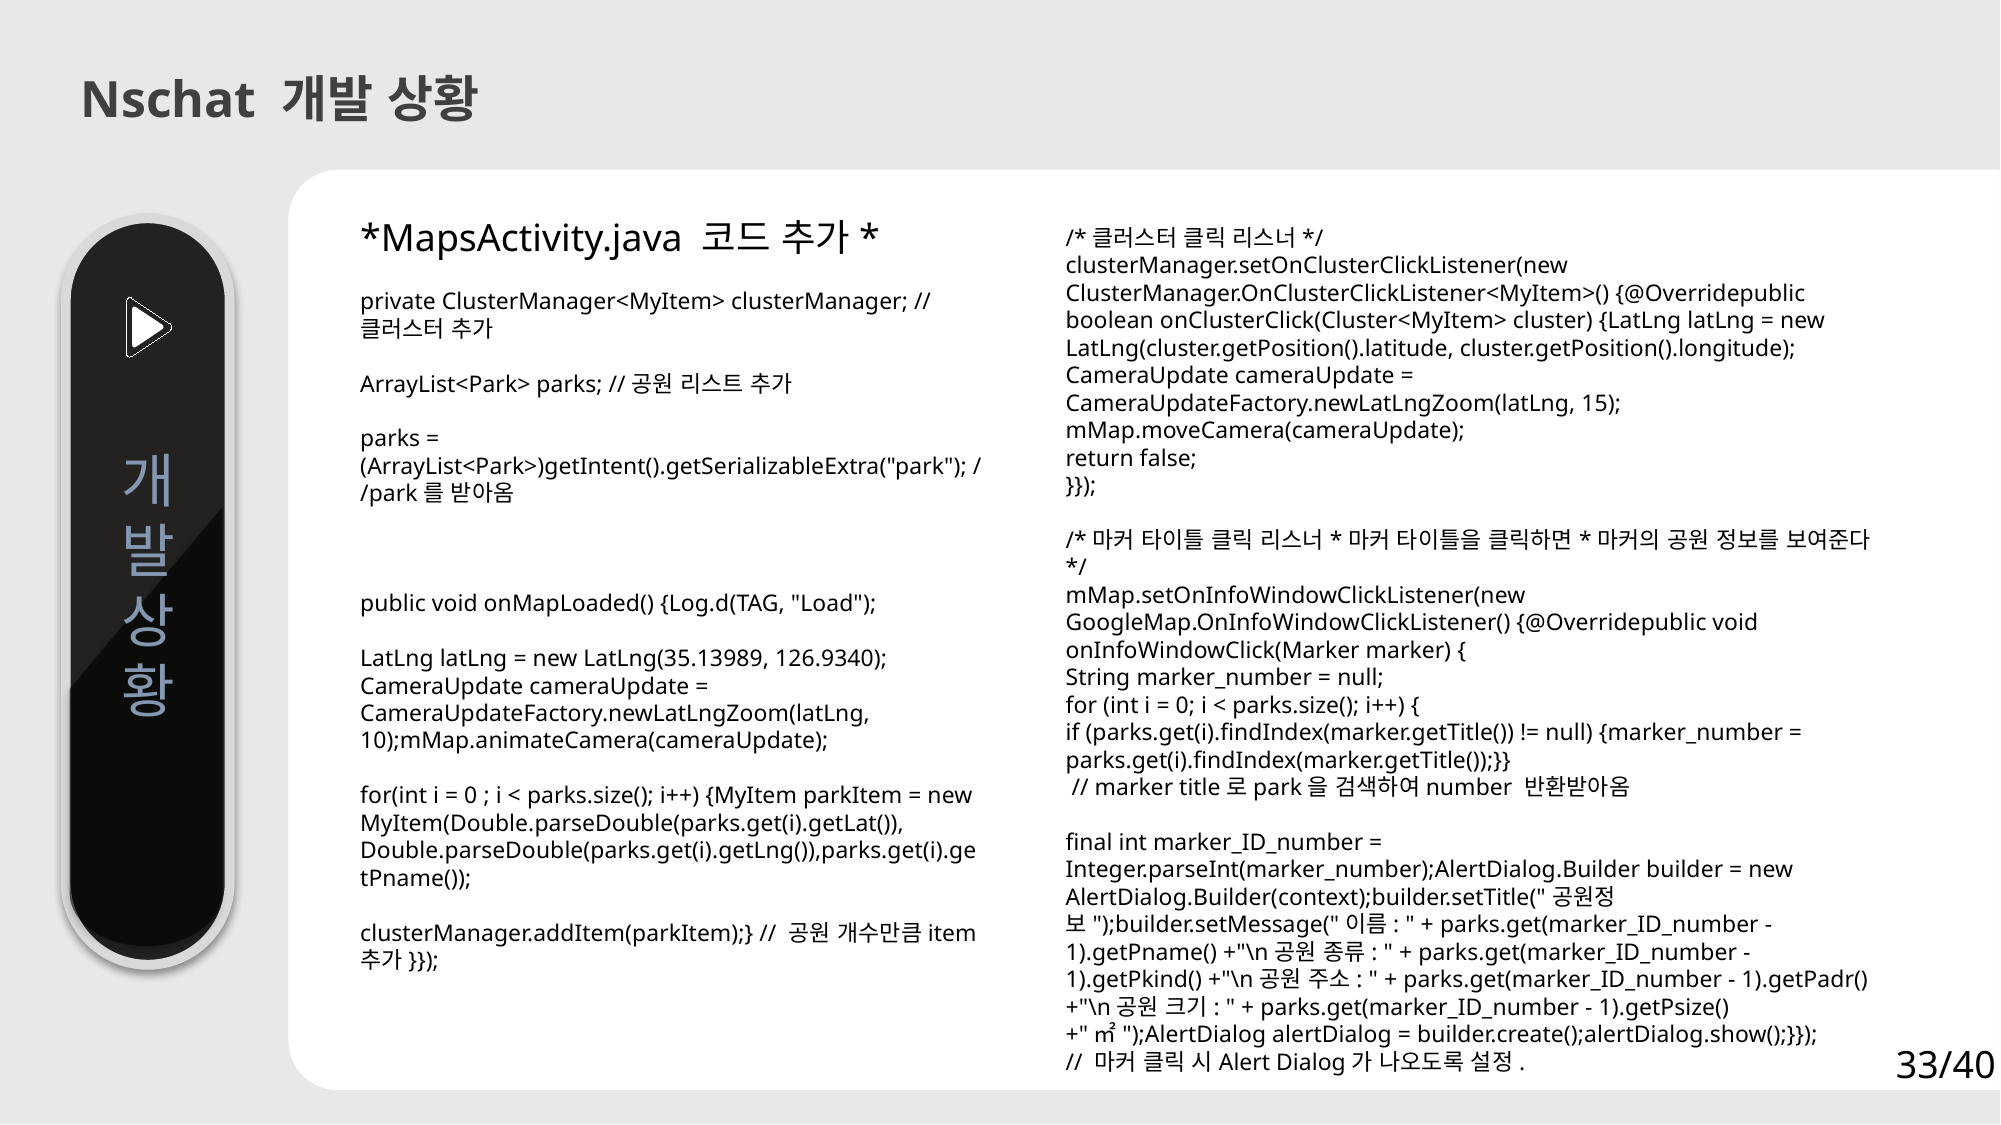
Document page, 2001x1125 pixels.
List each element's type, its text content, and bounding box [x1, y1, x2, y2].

text_box [68, 504, 224, 948]
text_box /*클러스터 클릭 리스너*/ clusterManager.setOnClusterClickListener(new ClusterManager.OnClusterClickListener<MyItem>() {@Overridepublic boolean onClusterClick(Cluster<MyItem> cluster) {LatLng latLng = new LatLng(cluster.getPosition().latitude, cluster.getPosition().longitude); CameraUpdate cameraUpdate = CameraUpdateFactory.newLatLngZoom(latLng, 15); mMap.moveCamera(cameraUpdate); return false; }}); /*마커 타이틀 클릭 리스너*마커 타이틀을 클릭하면*마커의 공원 정보를 보여준다*/ mMap.setOnInfoWindowClickListener(new GoogleMap.OnInfoWindowClickListener() {@Overridepublic void onInfoWindowClick(Marker marker) { String marker_number = null; for (int i = 0; i < parks.size(); i++) { if (parks.get(i).findIndex(marker.getTitle()) != null) {marker_number = parks.get(i).findIndex(marker.getTitle());}} // marker title로park을 검색하여number 반환받아옴 final int marker_ID_number = Integer.parseInt(marker_number);AlertDialog.Builder builder = new AlertDialog.Builder(context);builder.setTitle("공원정보");builder.setMessage("이름: " + parks.get(marker_ID_number - 1).getPname() +"\n공원 종류: " + parks.get(marker_ID_number - 1).getPkind() +"\n공원 주소: " + parks.get(marker_ID_number - 1).getPadr() +"\n공원 크기: " + parks.get(marker_ID_number - 1).getPsize() +"㎡");AlertDialog alertDialog = builder.create();alertDialog.show();}}); // 마커 클릭 시Alert Dialog가 나오도록 설정. [1050, 216, 1890, 1125]
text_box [126, 297, 172, 358]
text_box [64, 217, 231, 894]
text_box 개 발 상 황 [79, 436, 216, 871]
text_box [84, 928, 218, 966]
text_box 33/40 [1890, 1033, 2000, 1094]
text_box *MapsActivity.java 코드 추가* private ClusterManager<MyItem> clusterManager; // 클러스터 추가 ArrayList<Park> parks; //공원 리스트 추가 parks = (ArrayList<Park>)getIntent().getSerializableExtra("park"); //park를 받아옴 public void onMapLoaded() {Log.d(TAG, "Load"); LatLng latLng = new LatLng(35.13989, 126.9340); CameraUpdate cameraUpdate = CameraUpdateFactory.newLatLngZoom(latLng, 10);mMap.animateCamera(cameraUpdate); for(int i = 0 ; i < parks.size(); i++) {MyItem parkItem = new MyItem(Double.parseDouble(parks.get(i).getLat()), Double.parseDouble(parks.get(i).getLng()),parks.get(i).getPname()); clusterManager.addItem(parkItem);} // 공원 개수만큼item 추가}}); [345, 179, 1000, 1125]
text_box [0, 0, 2000, 1125]
text_box Nschat 개발 상황 [65, 30, 590, 136]
